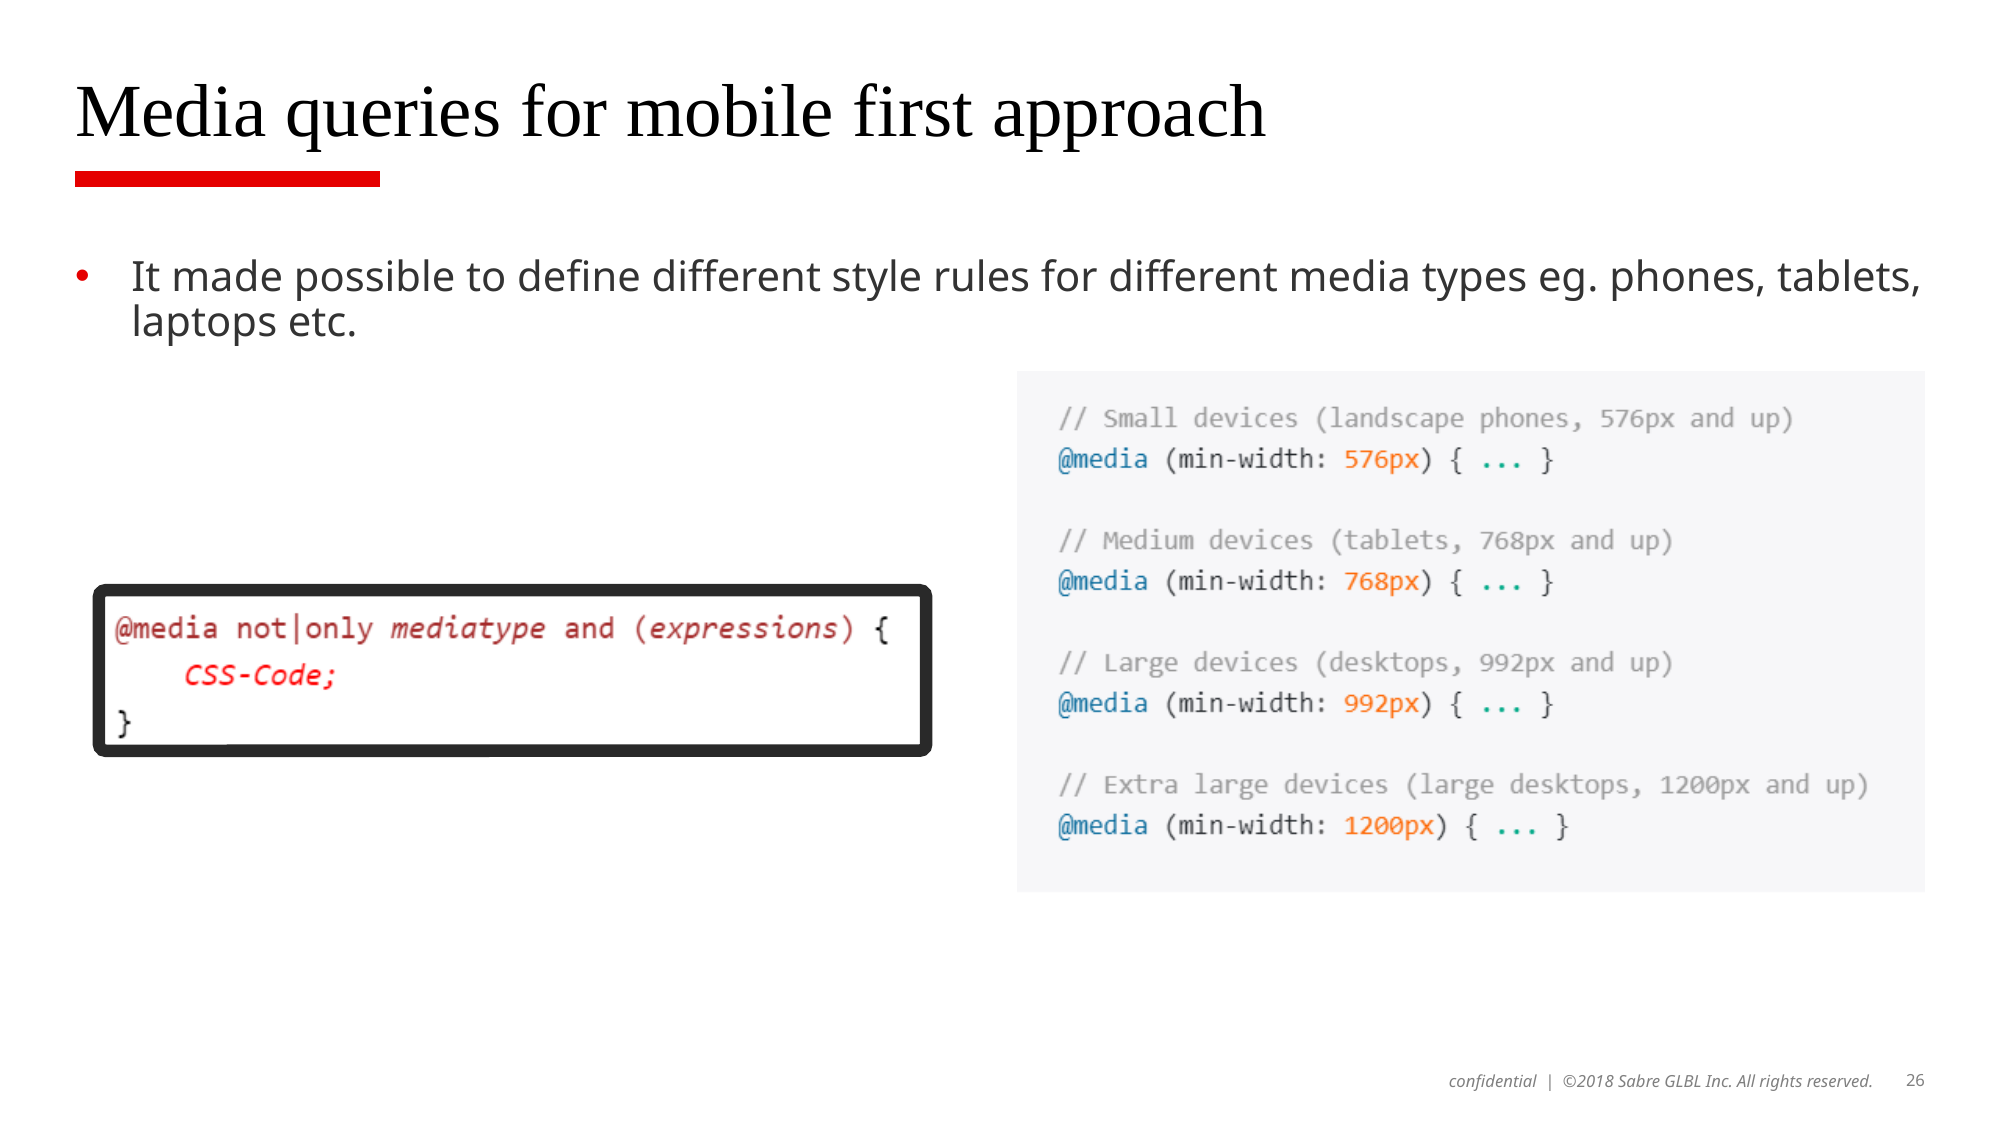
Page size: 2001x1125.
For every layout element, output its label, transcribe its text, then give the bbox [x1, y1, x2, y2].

list It made possible to define different style rules for different media types eg. phones, tablets, laptops etc. [75, 255, 1925, 1014]
picture [1017, 371, 1925, 897]
title Media queries for mobile first approach [75, 71, 1925, 154]
picture [98, 590, 927, 751]
